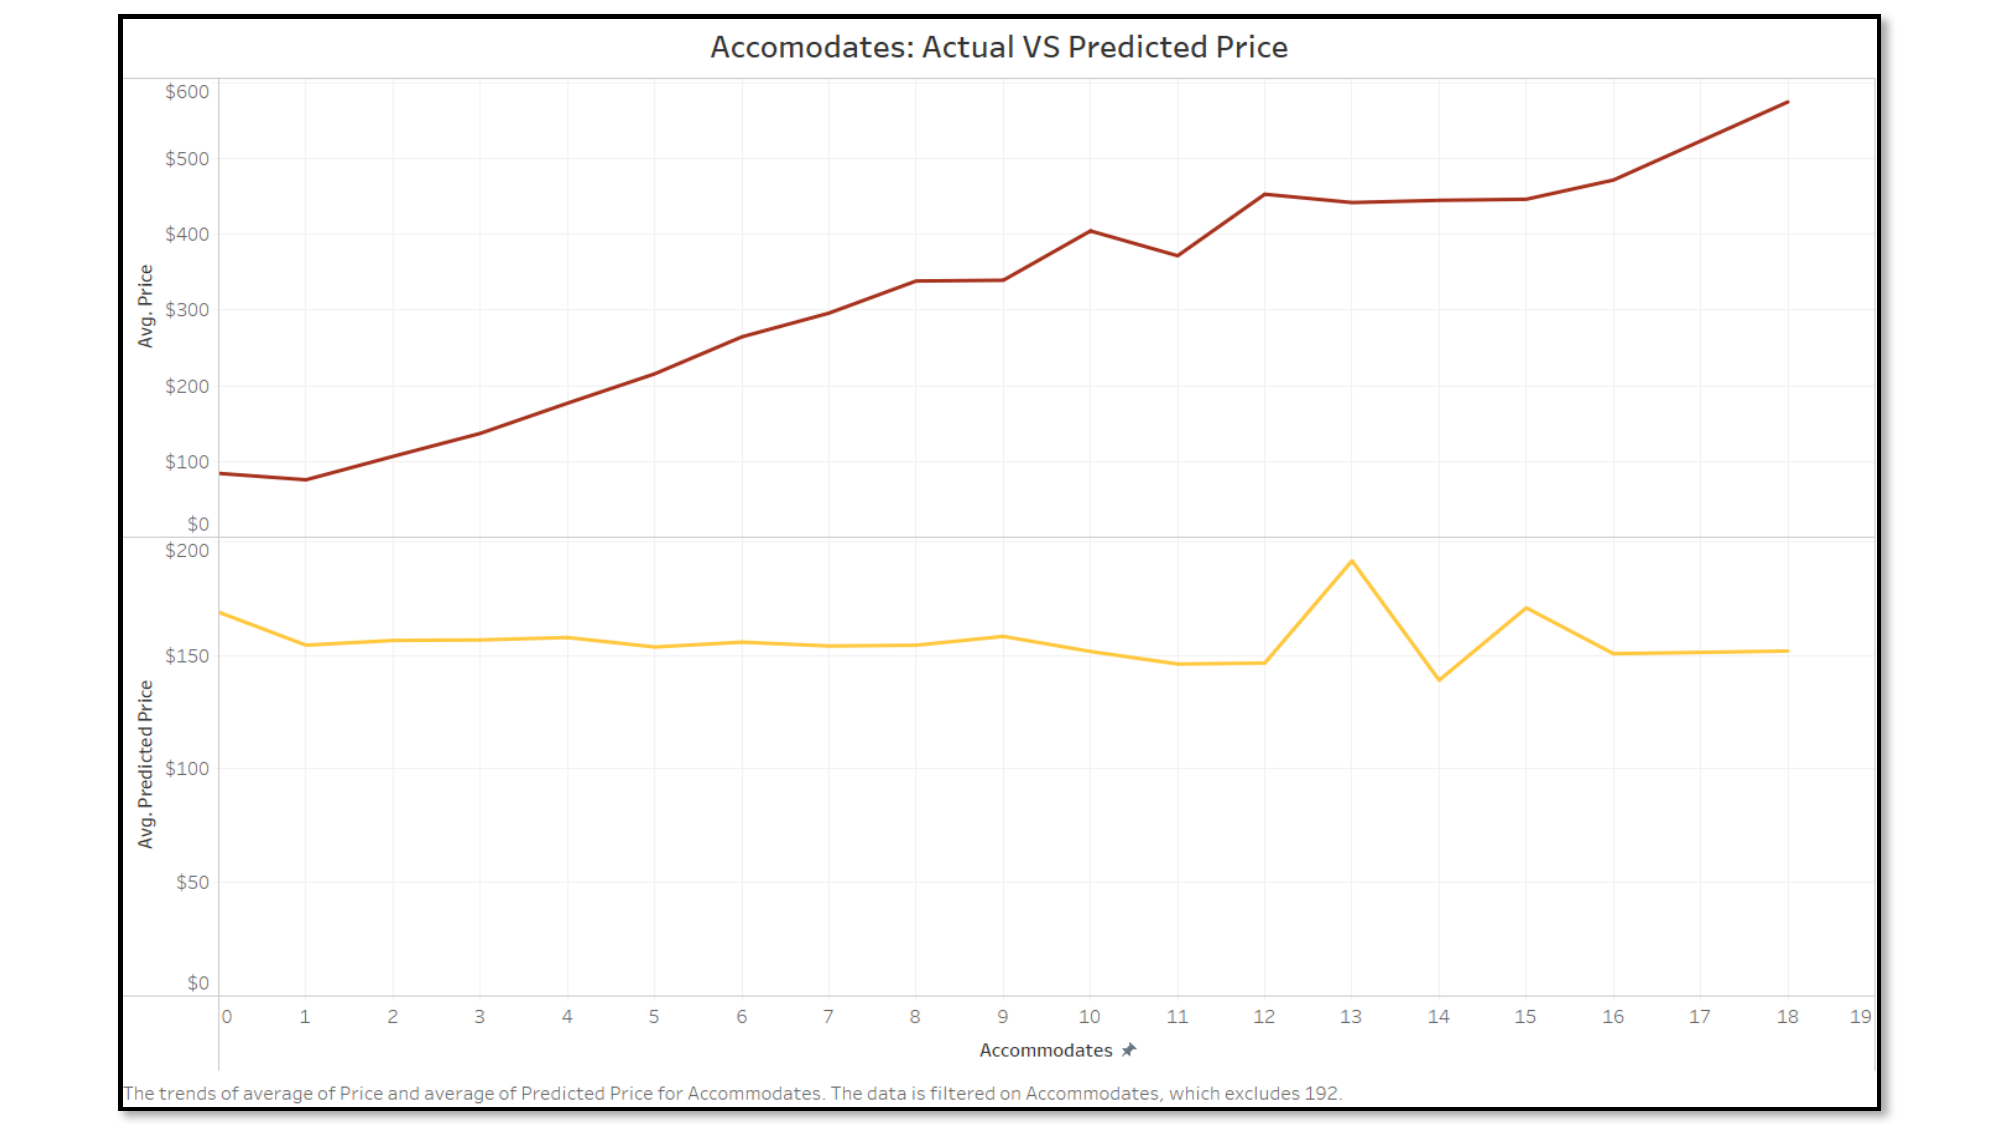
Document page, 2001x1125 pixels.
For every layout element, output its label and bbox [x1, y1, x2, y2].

picture [123, 18, 1877, 1107]
